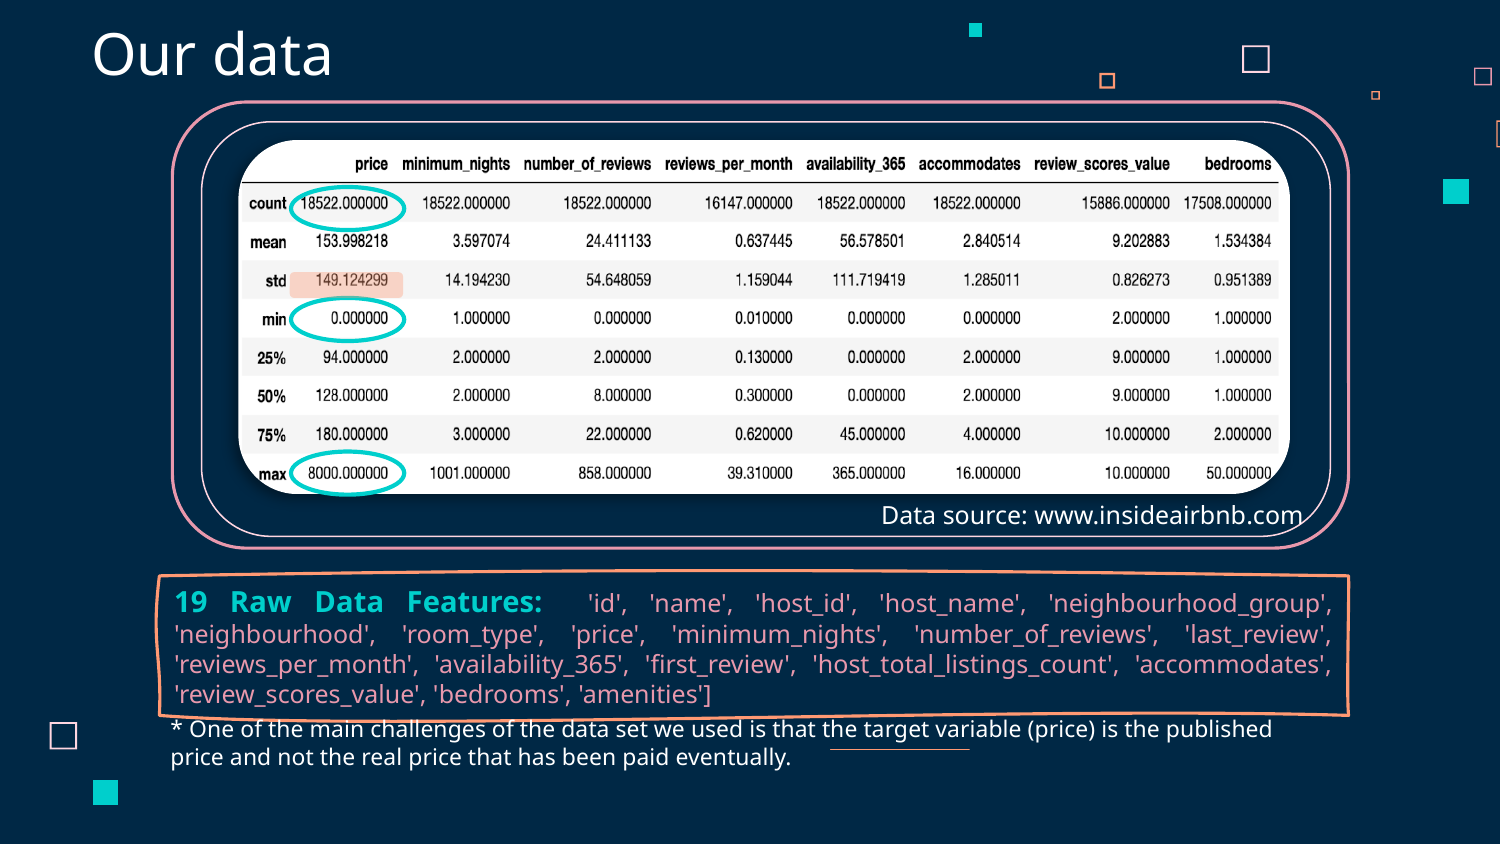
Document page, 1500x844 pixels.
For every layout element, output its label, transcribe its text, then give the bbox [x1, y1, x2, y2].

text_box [172, 101, 1349, 750]
title Our data [76, 24, 470, 102]
text_box * One of the main challenges of the data set we used is that the target variable (price) is the published price and not the real price that has been paid eventually. [155, 707, 1318, 778]
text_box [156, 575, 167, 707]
